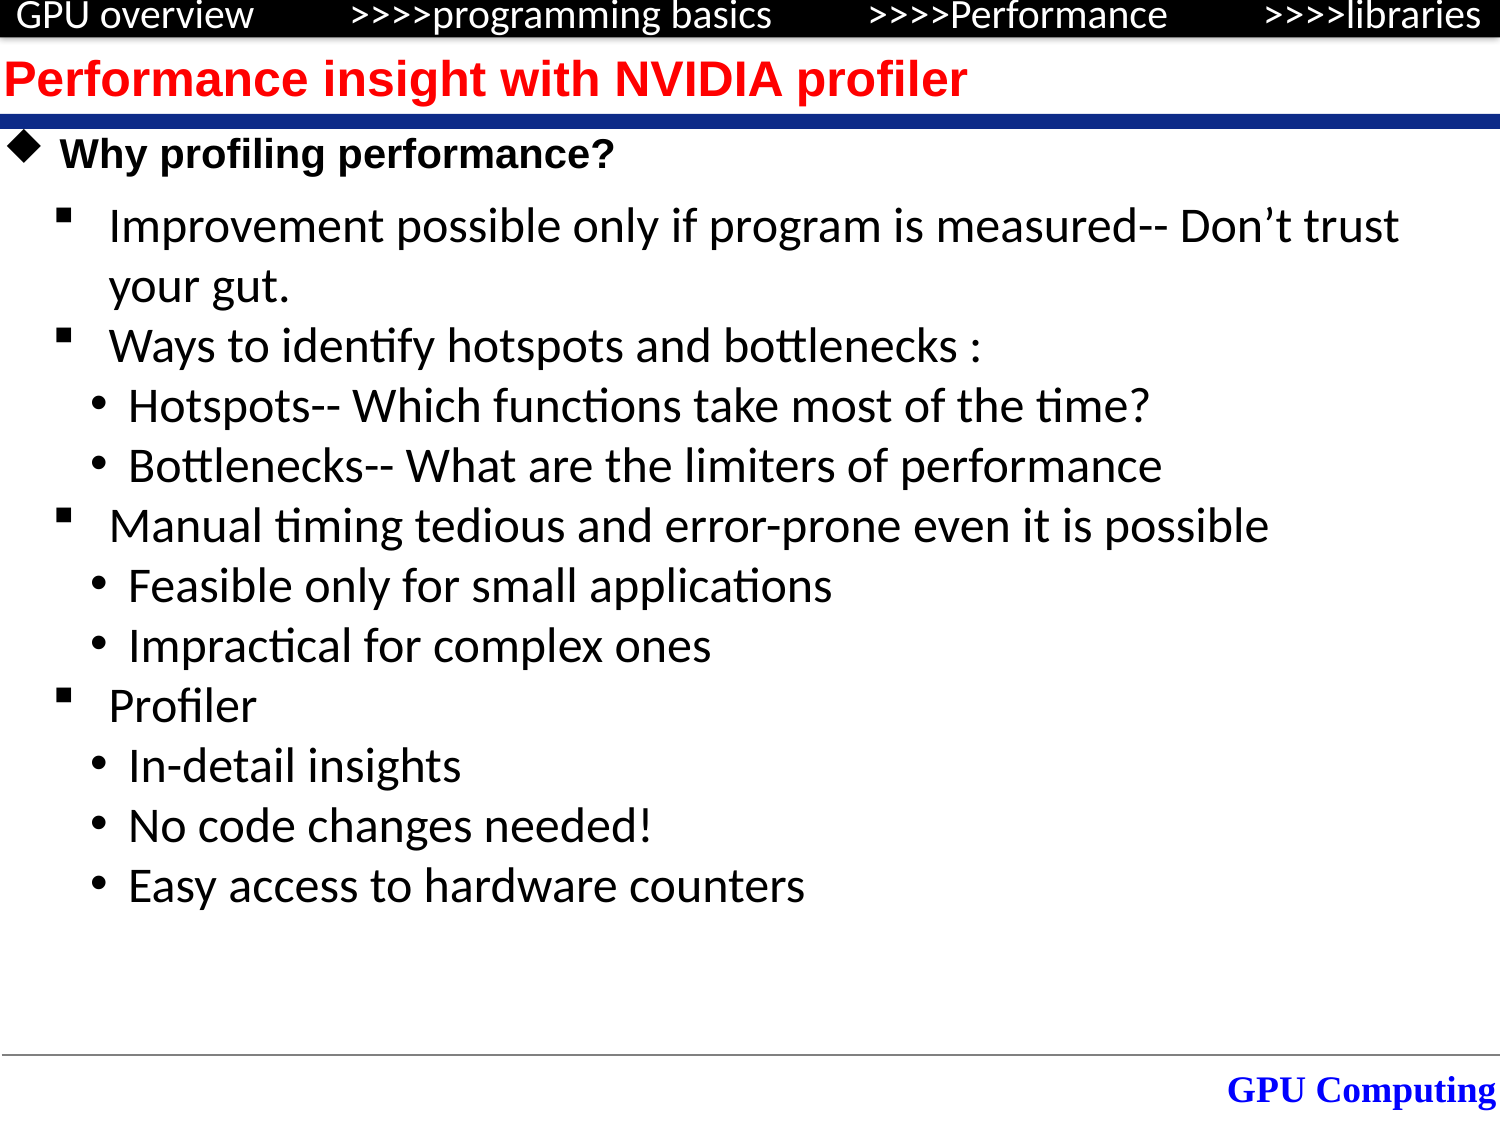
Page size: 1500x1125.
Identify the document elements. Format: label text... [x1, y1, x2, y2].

text_box Why profiling performance? [0, 119, 1500, 184]
text_box Performance insight with NVIDIA profiler [0, 39, 1489, 115]
text_box Improvement possible only if program is measured-- Don’t trust your gut. Ways to identify hotspots and bottlenecks : Hotspots-- Which functions take most of the time? Bottlenecks-- What are the limiters of performance Manual timing tedious and error-prone even it is possible Feasible only for small applications Impractical for complex ones Profiler In-detail insights No code changes needed! Easy access to hardware counters [37, 184, 1467, 920]
